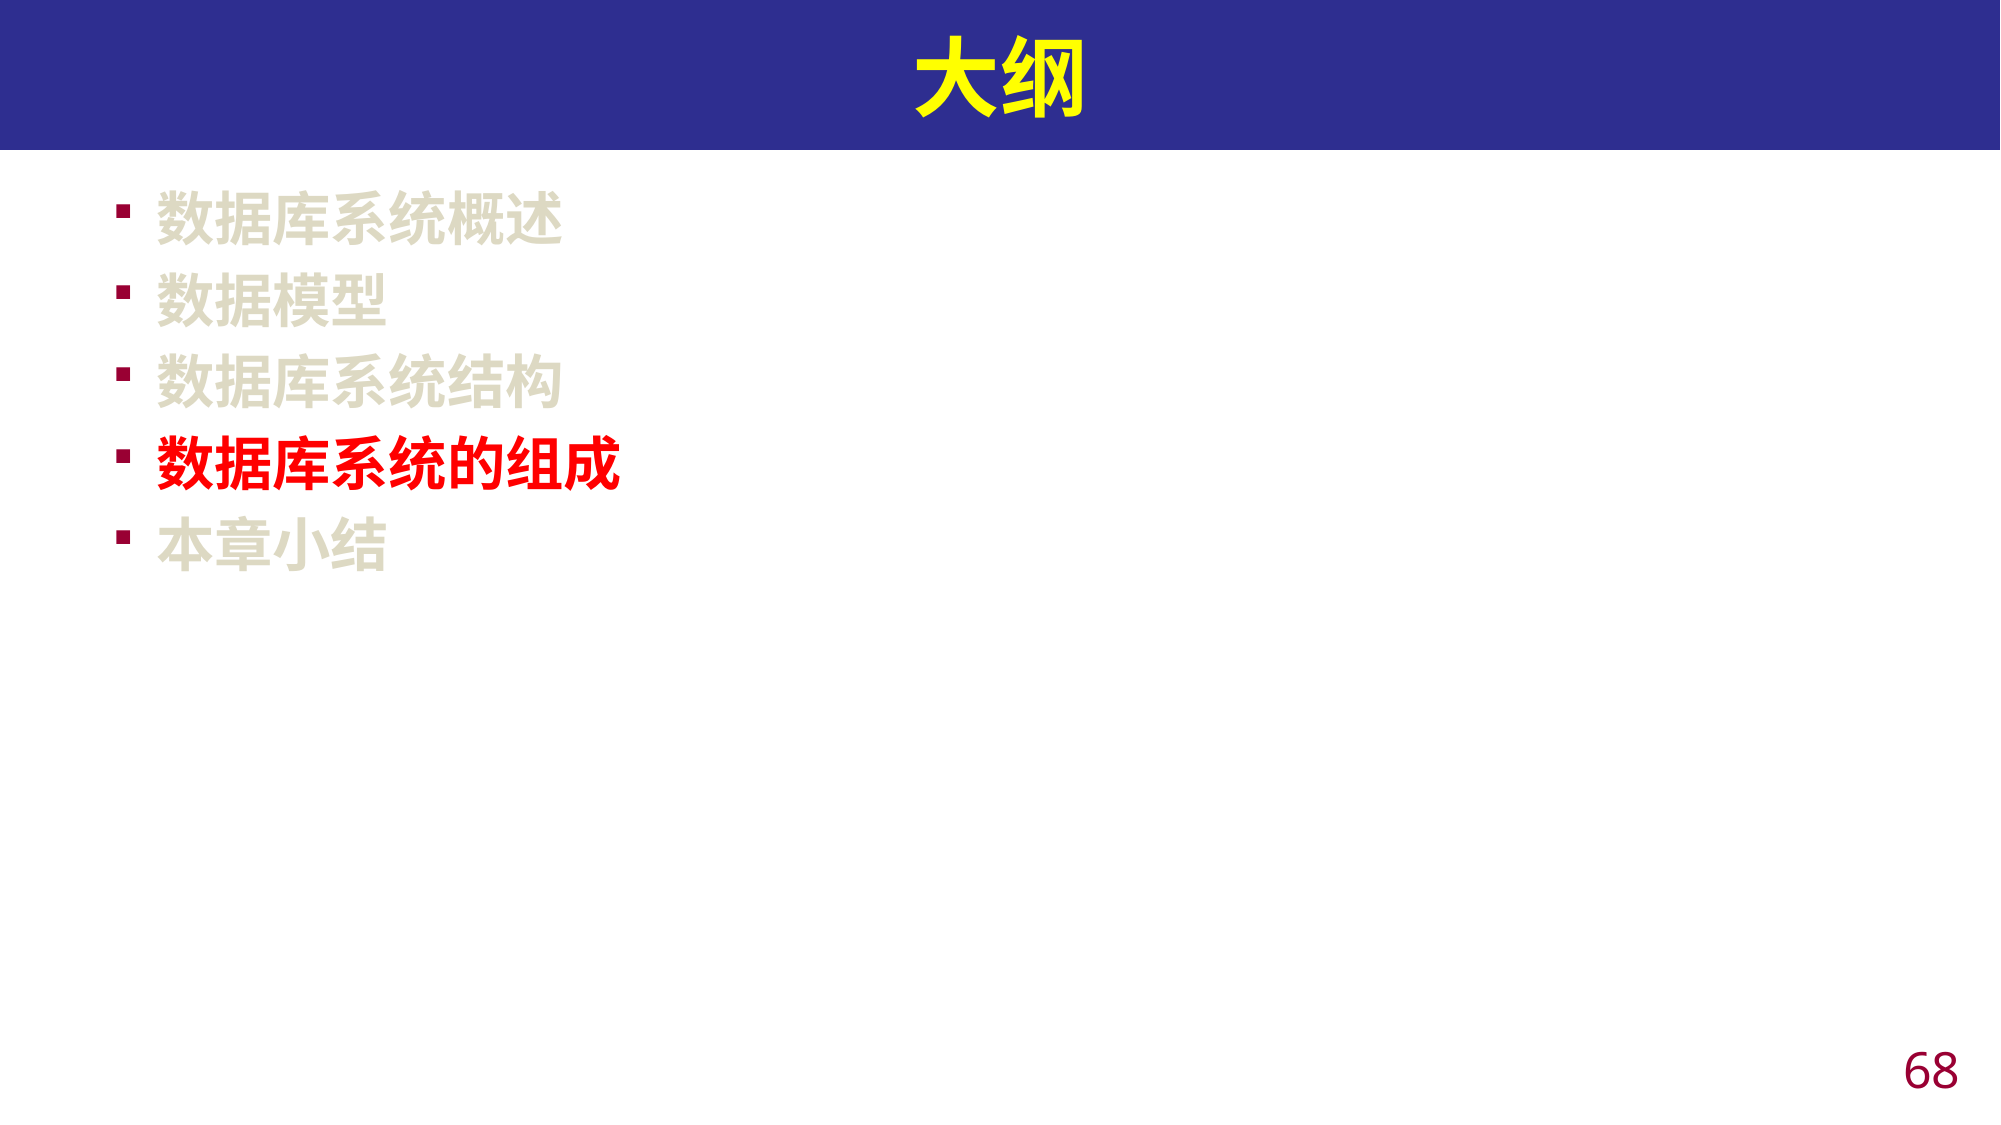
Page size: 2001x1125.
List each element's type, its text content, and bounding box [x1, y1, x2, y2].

title 大纲 [0, 0, 2000, 150]
list 数据库系统概述 数据模型 数据库系统结构 数据库系统的组成 本章小结 [97, 174, 1863, 1073]
slide_number 67 [1550, 1048, 1975, 1096]
